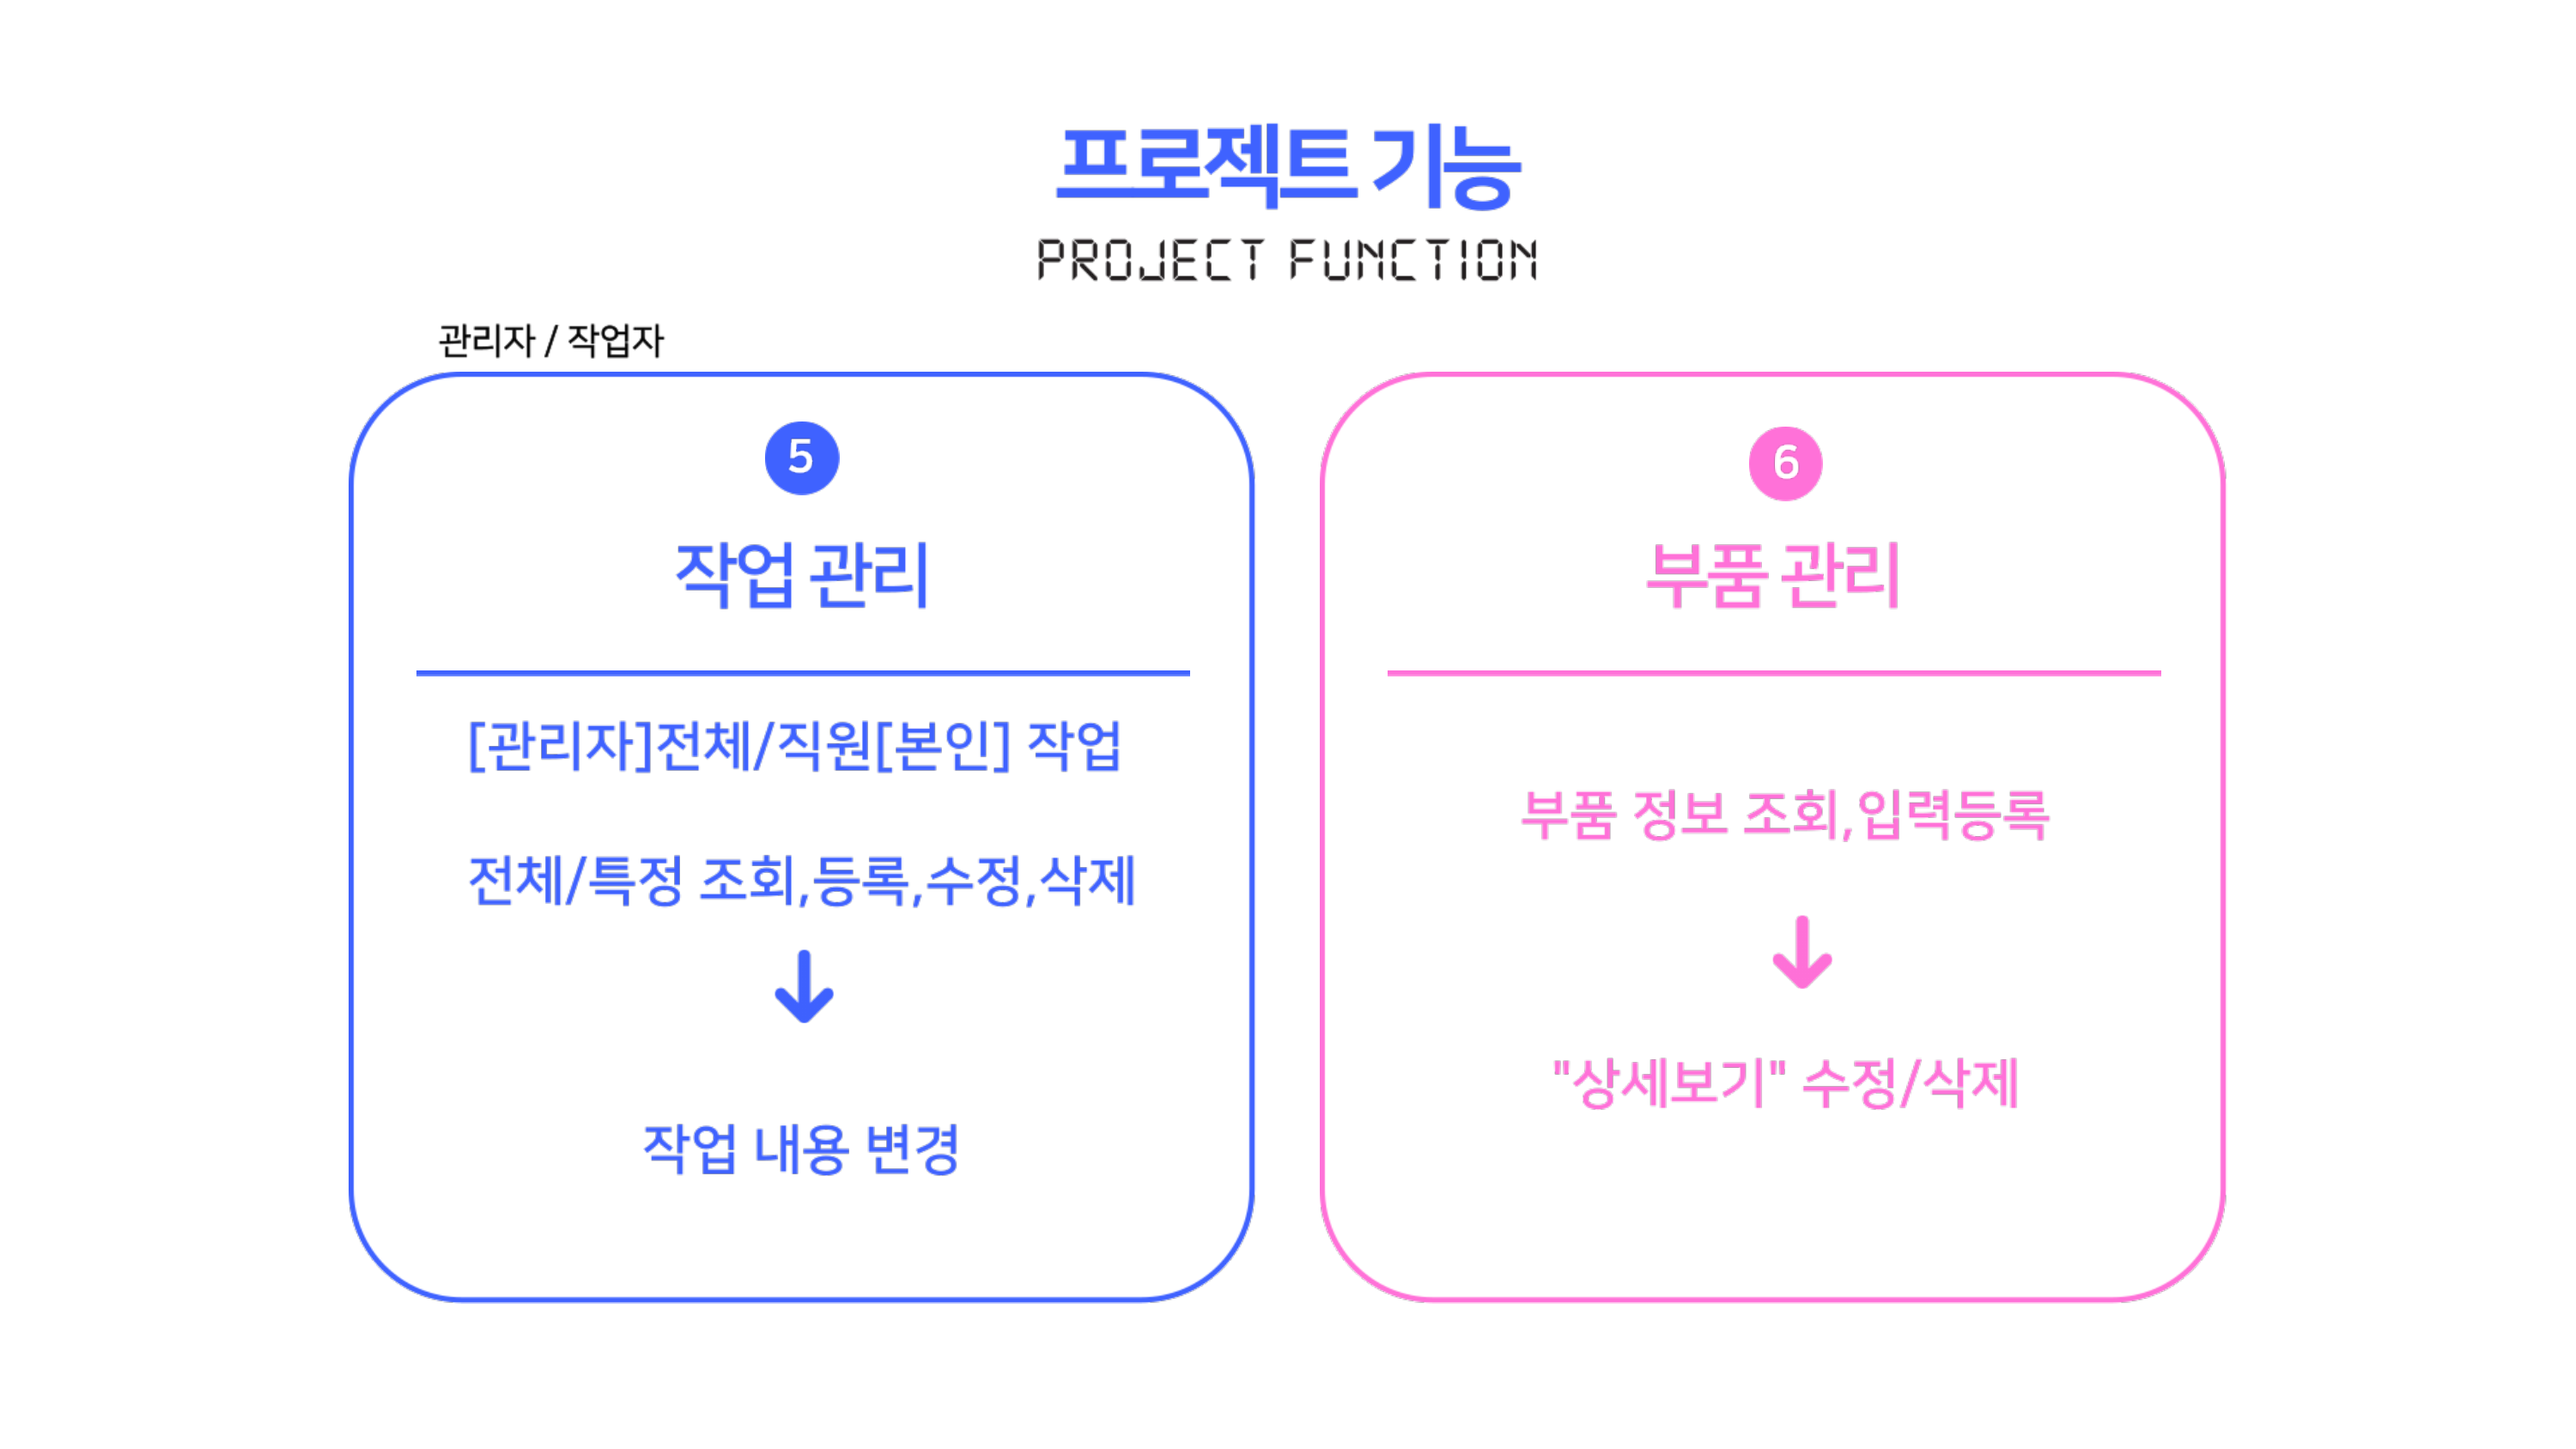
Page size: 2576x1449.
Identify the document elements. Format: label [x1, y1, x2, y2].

picture [727, 65, 1768, 366]
picture [316, 301, 2239, 1304]
